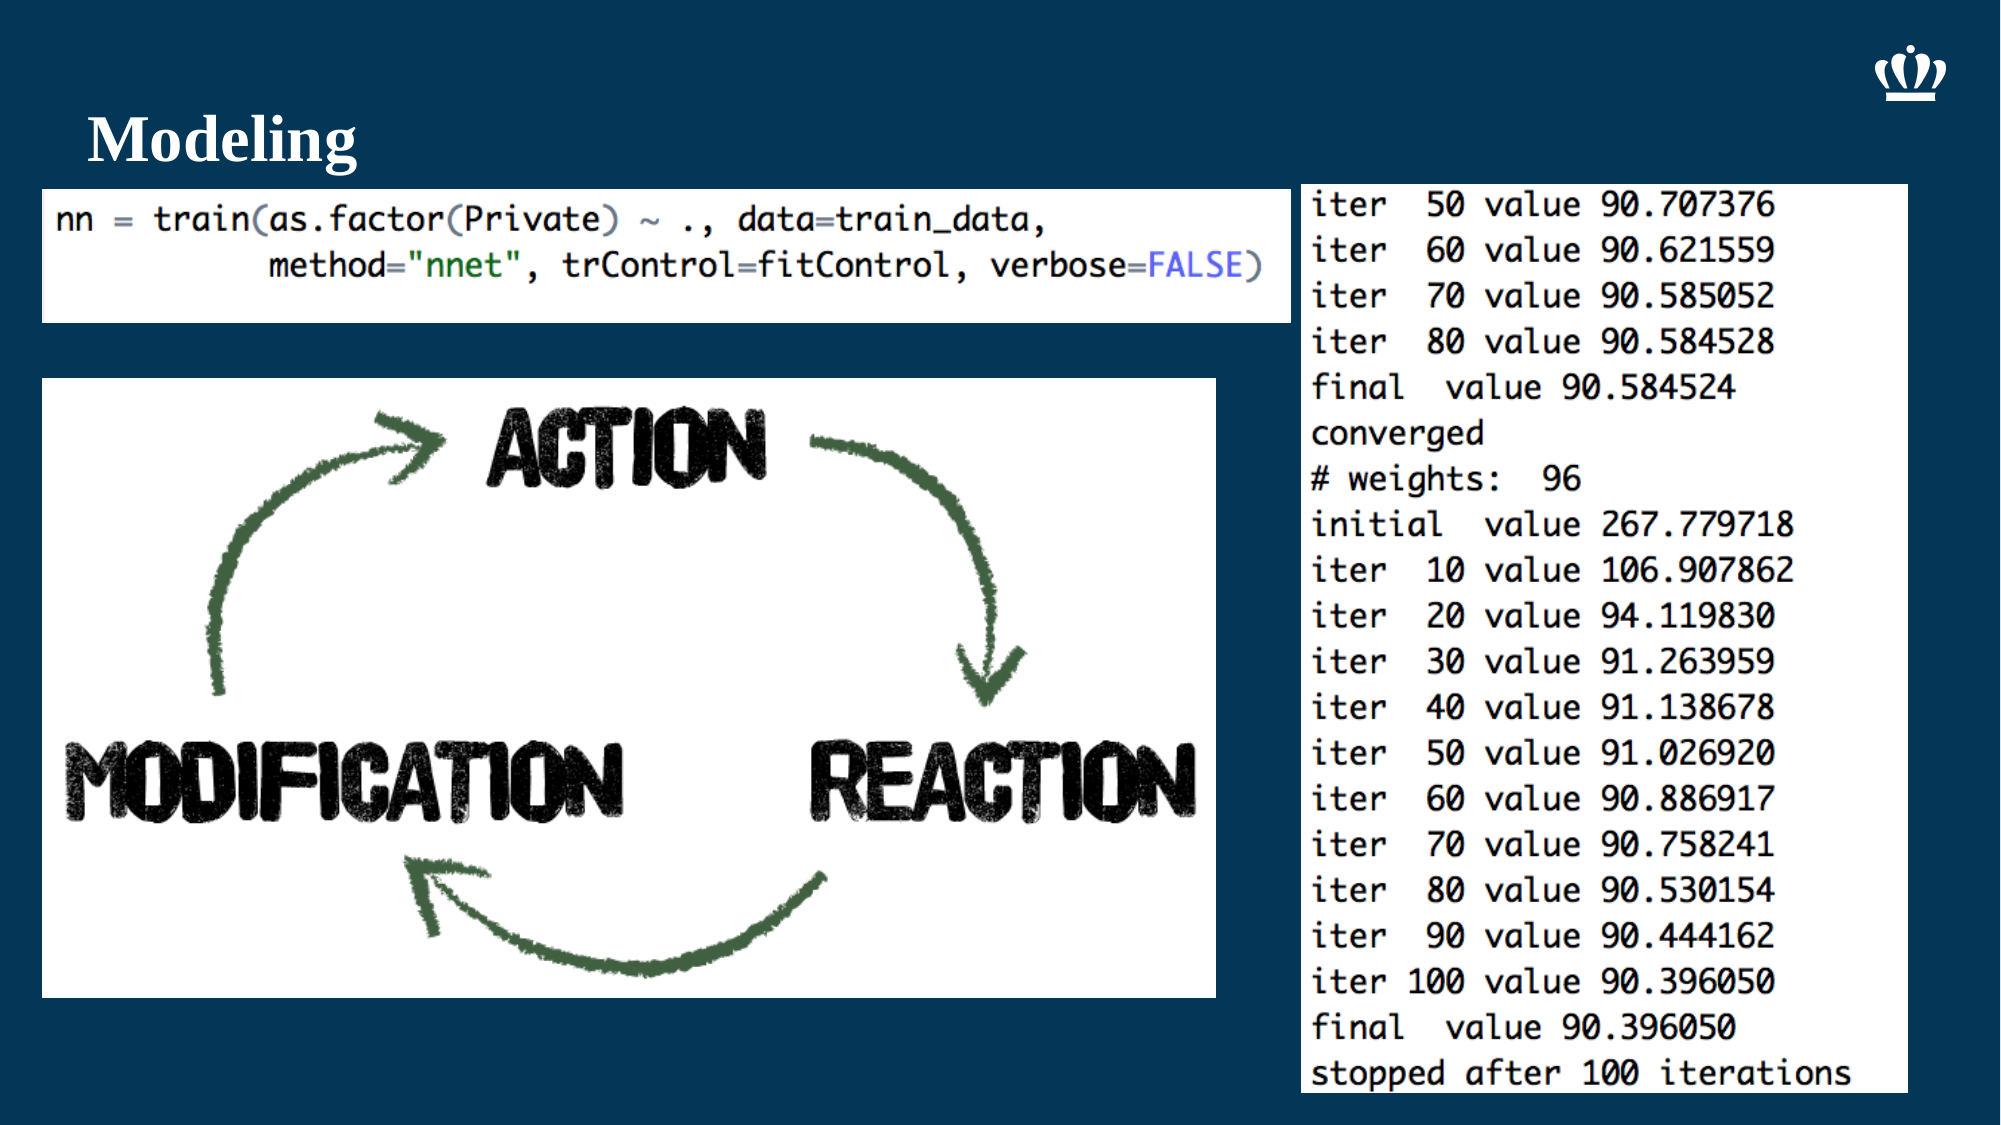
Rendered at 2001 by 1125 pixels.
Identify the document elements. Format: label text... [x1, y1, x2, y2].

picture [1301, 184, 1908, 1093]
picture [1875, 45, 1946, 101]
picture [42, 378, 1217, 998]
title Modeling [72, 59, 1928, 220]
picture [42, 189, 1291, 324]
